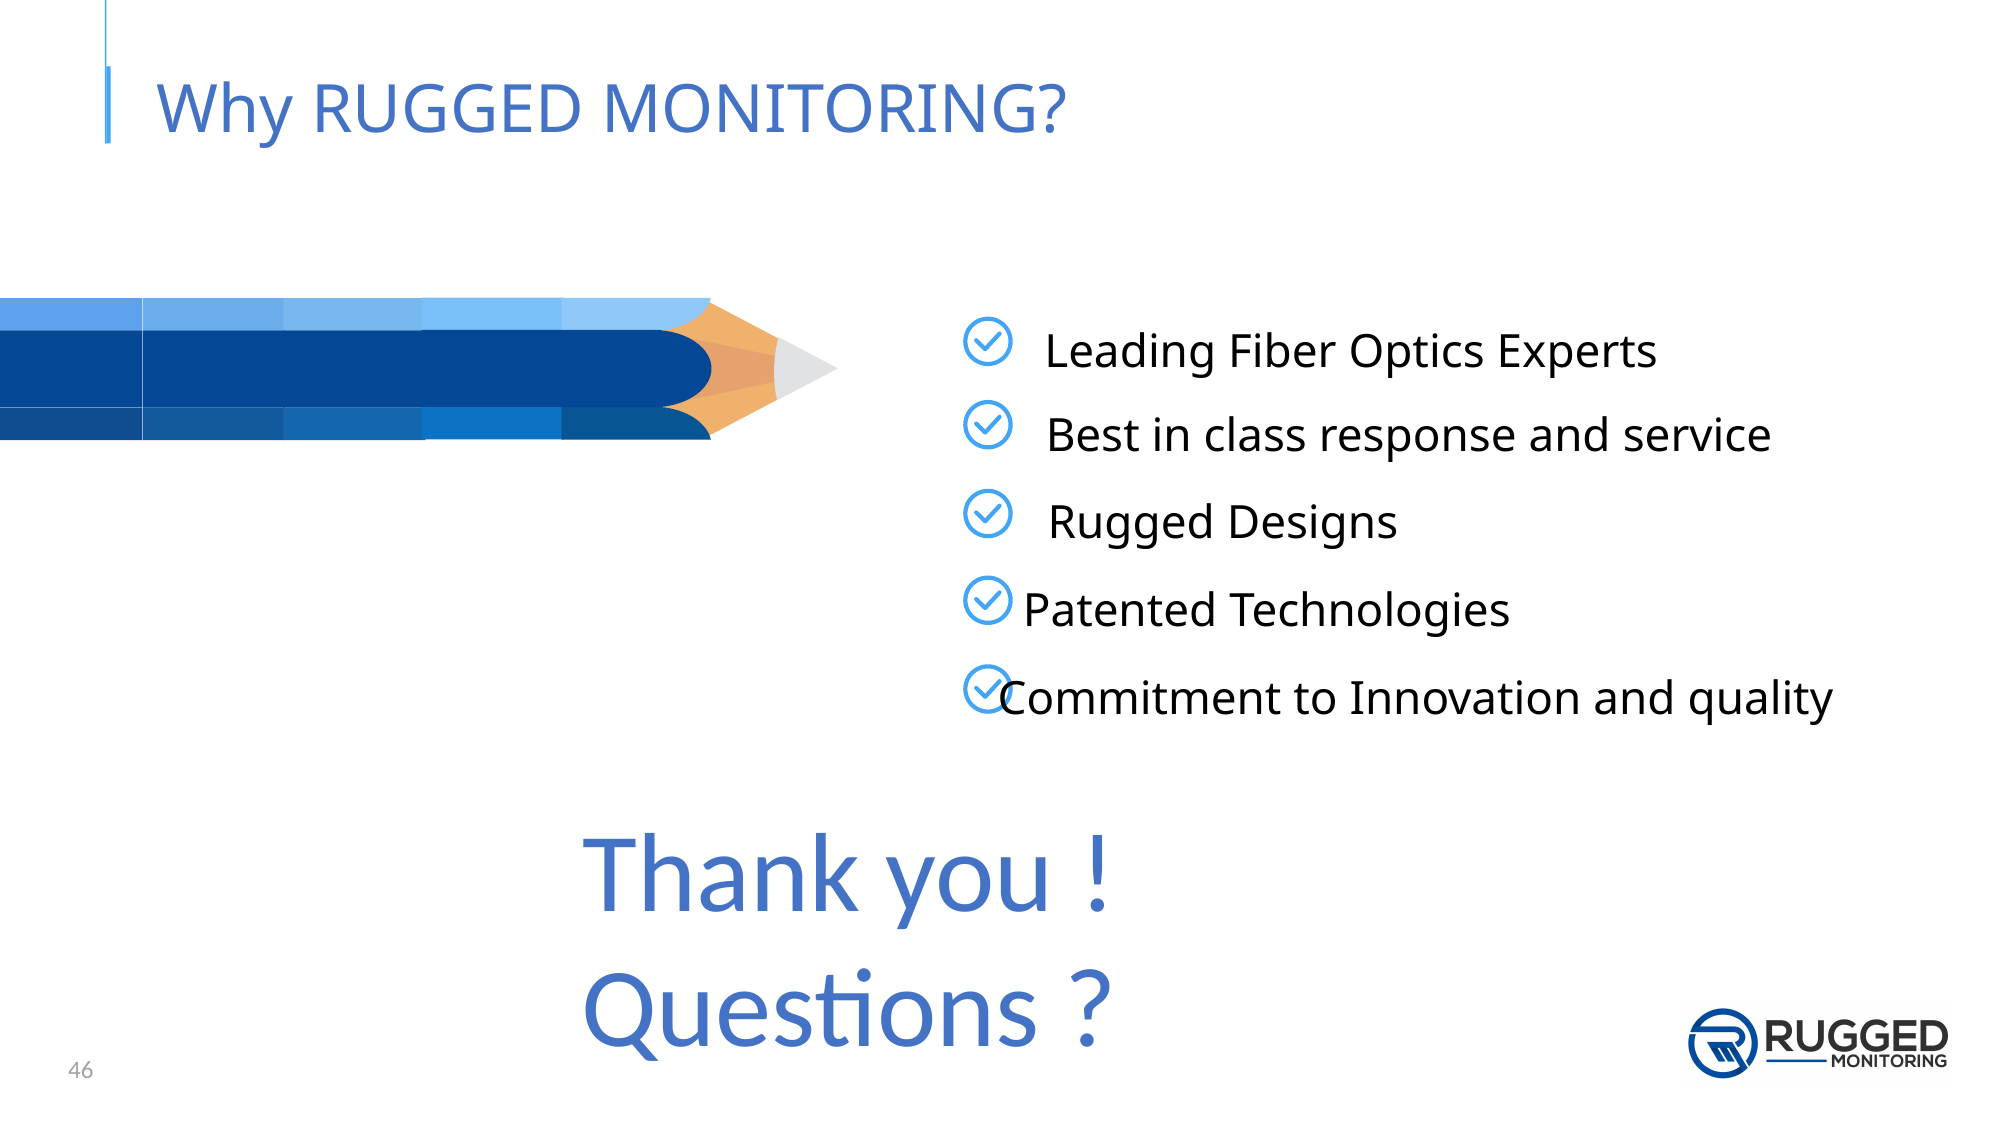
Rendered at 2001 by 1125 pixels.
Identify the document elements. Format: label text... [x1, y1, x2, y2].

text_box Patented Technologies [995, 556, 1526, 644]
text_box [965, 318, 1011, 364]
text_box 46 [47, 1038, 109, 1099]
text_box Why RUGGED MONITORING? [141, 58, 1199, 154]
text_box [0, 297, 838, 440]
text_box Commitment to Innovation and quality [970, 644, 1849, 731]
picture [1682, 1003, 1953, 1083]
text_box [965, 490, 1011, 537]
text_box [965, 577, 1011, 623]
text_box Rugged Designs [1032, 468, 1414, 556]
text_box Thank you ! Questions ? [566, 791, 1133, 1077]
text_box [965, 666, 1011, 712]
text_box Best in class response and service [1018, 381, 1788, 468]
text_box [965, 402, 1011, 448]
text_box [105, 0, 109, 144]
text_box Leading Fiber Optics Experts [1017, 297, 1674, 384]
